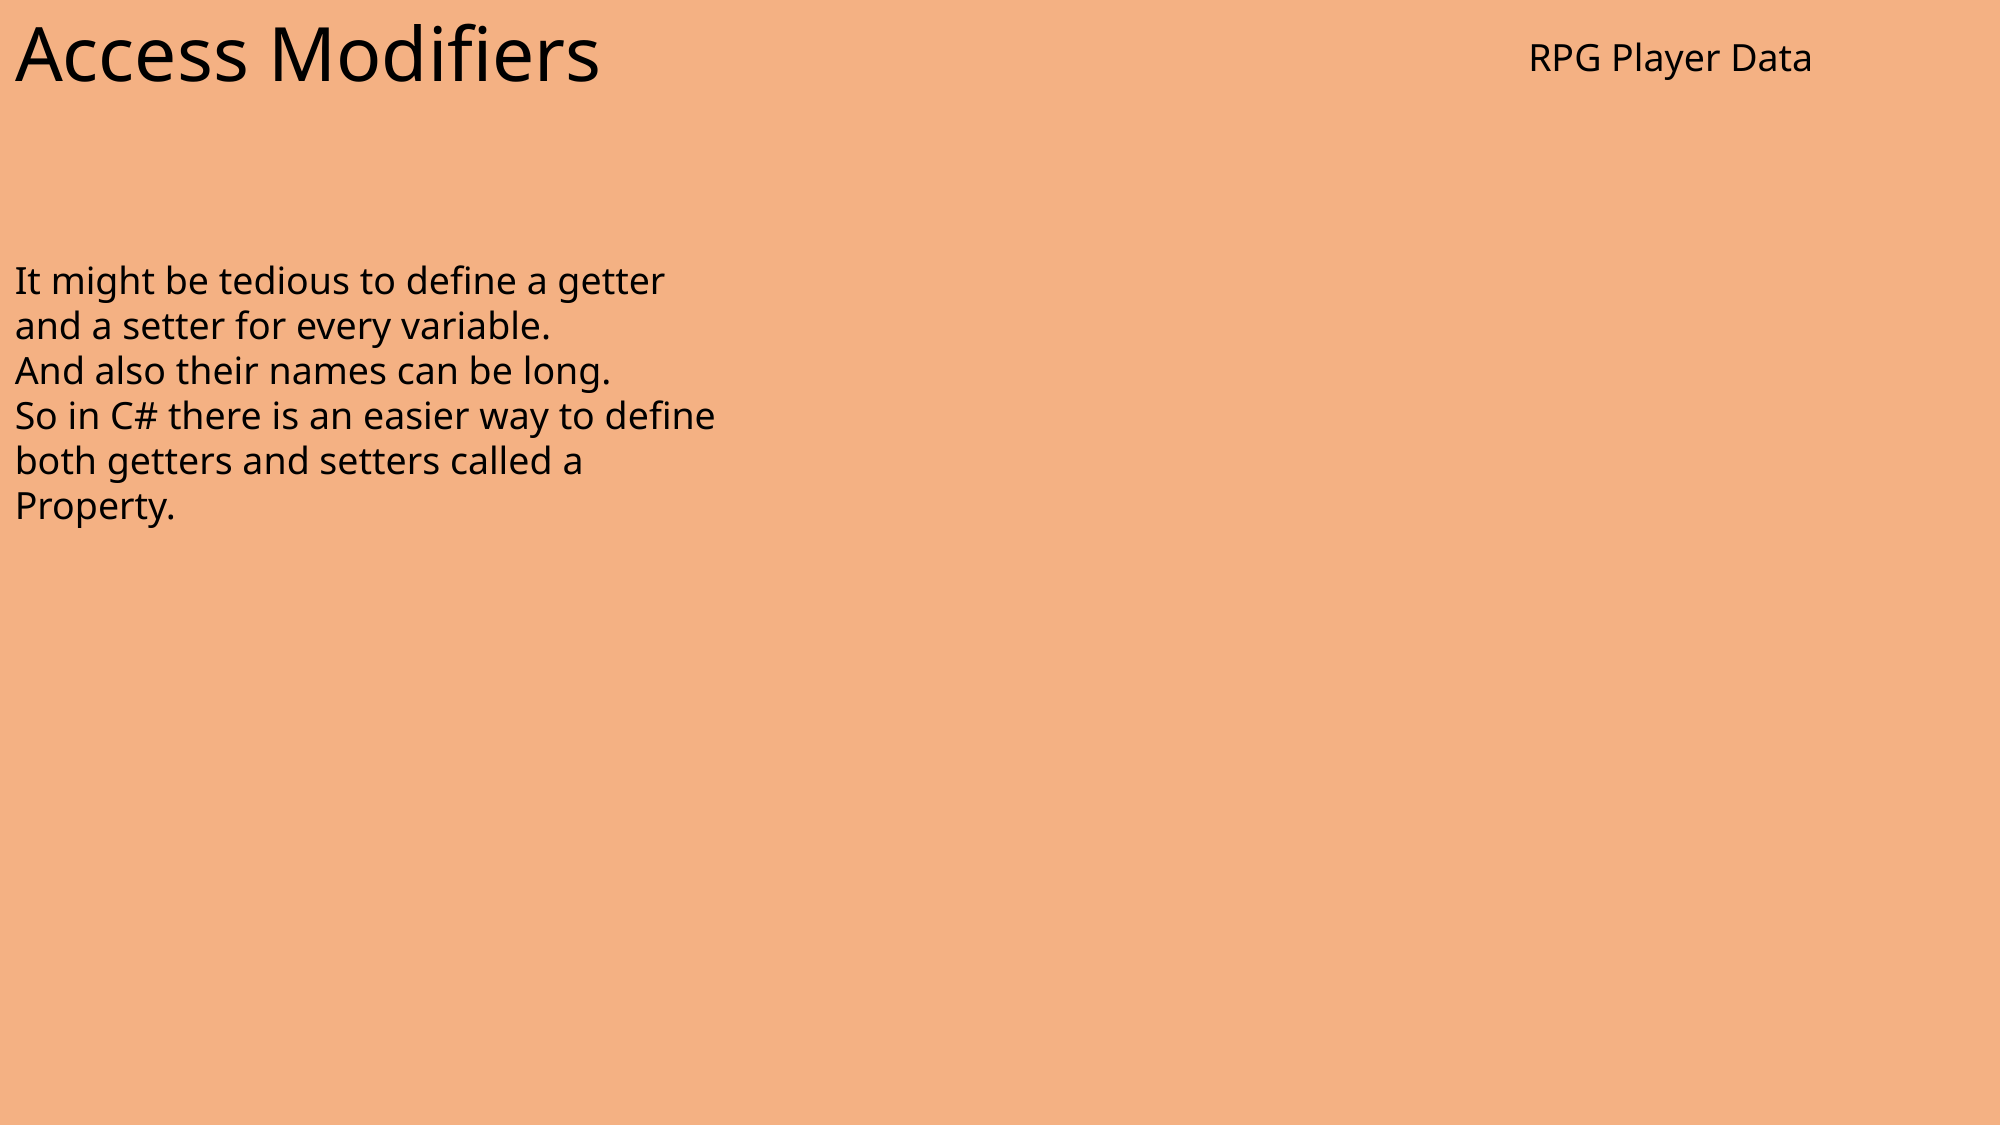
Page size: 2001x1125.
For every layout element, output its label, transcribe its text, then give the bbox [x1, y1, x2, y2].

text_box It might be tedious to define a getter and a setter for every variable. And also their names can be long. So in C# there is an easier way to define both getters and setters called a Property. [0, 250, 749, 535]
title Access Modifiers [0, 0, 1670, 115]
text_box RPG Player Data [1513, 26, 2000, 87]
